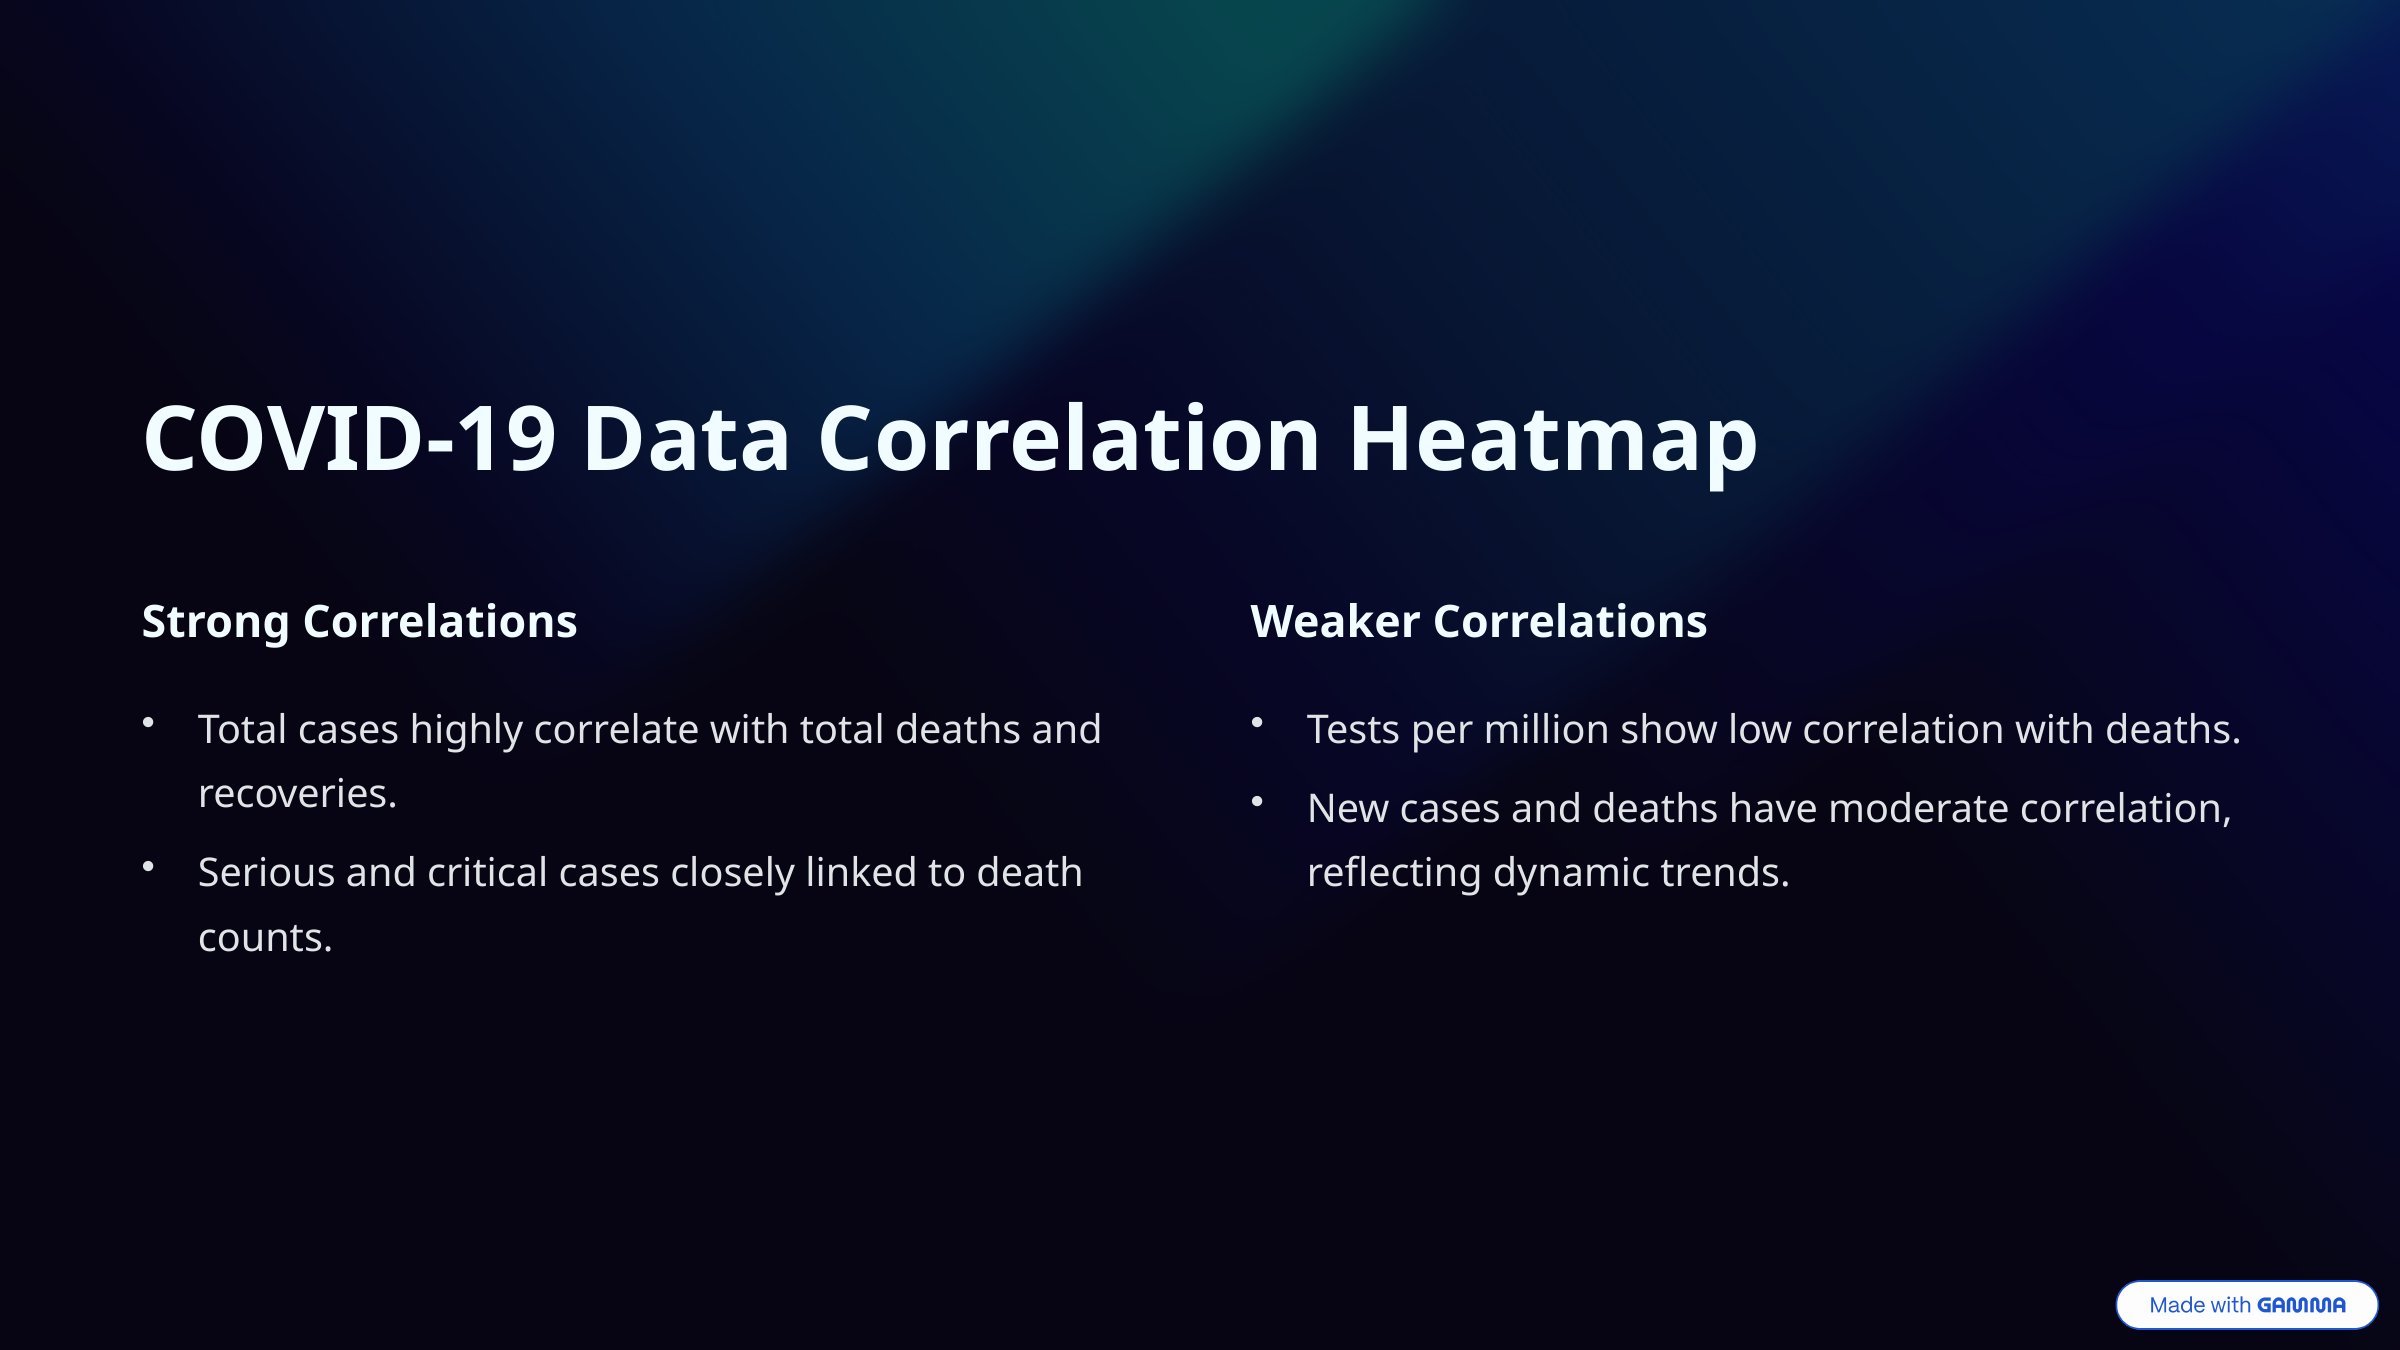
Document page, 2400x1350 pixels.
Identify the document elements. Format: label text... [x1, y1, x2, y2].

picture [2106, 1271, 2389, 1339]
text_box Serious and critical cases closely linked to death counts. [141, 830, 1151, 960]
text_box Tests per million show low correlation with deaths. [1250, 686, 2260, 752]
text_box Weaker Correlations [1250, 589, 1701, 646]
text_box COVID-19 Data Correlation Heatmap [141, 376, 1657, 489]
text_box Strong Correlations [141, 589, 592, 646]
text_box New cases and deaths have moderate correlation, reflecting dynamic trends. [1250, 765, 2260, 895]
text_box Total cases highly correlate with total deaths and recoveries. [141, 686, 1151, 817]
